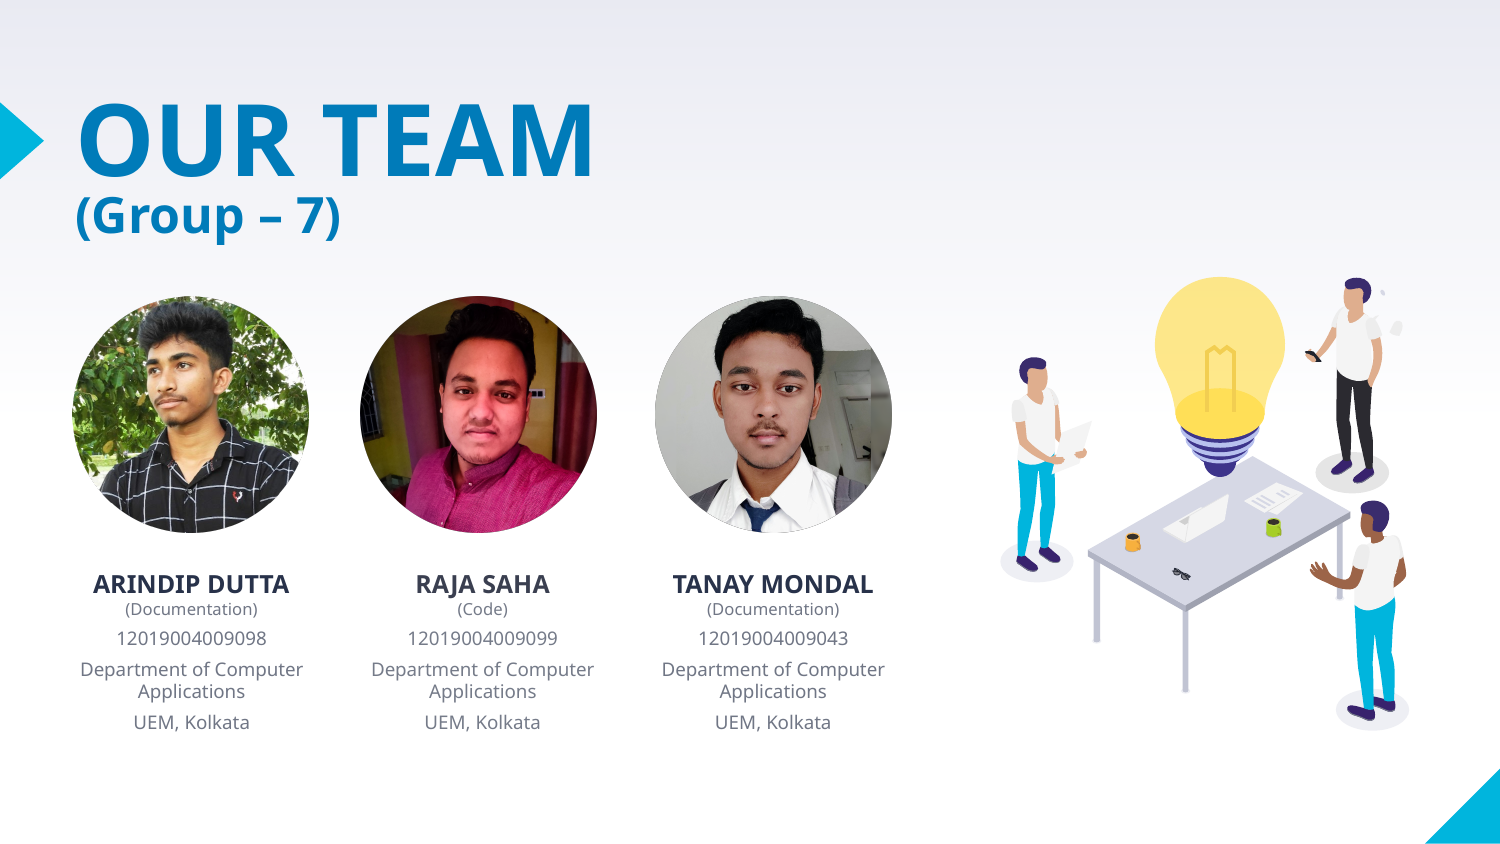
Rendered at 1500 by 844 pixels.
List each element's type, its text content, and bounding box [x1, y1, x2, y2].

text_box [1000, 276, 1410, 731]
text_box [360, 296, 606, 749]
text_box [69, 296, 315, 749]
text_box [650, 296, 896, 771]
title OUR TEAM (Group – 7) [75, 99, 1001, 277]
